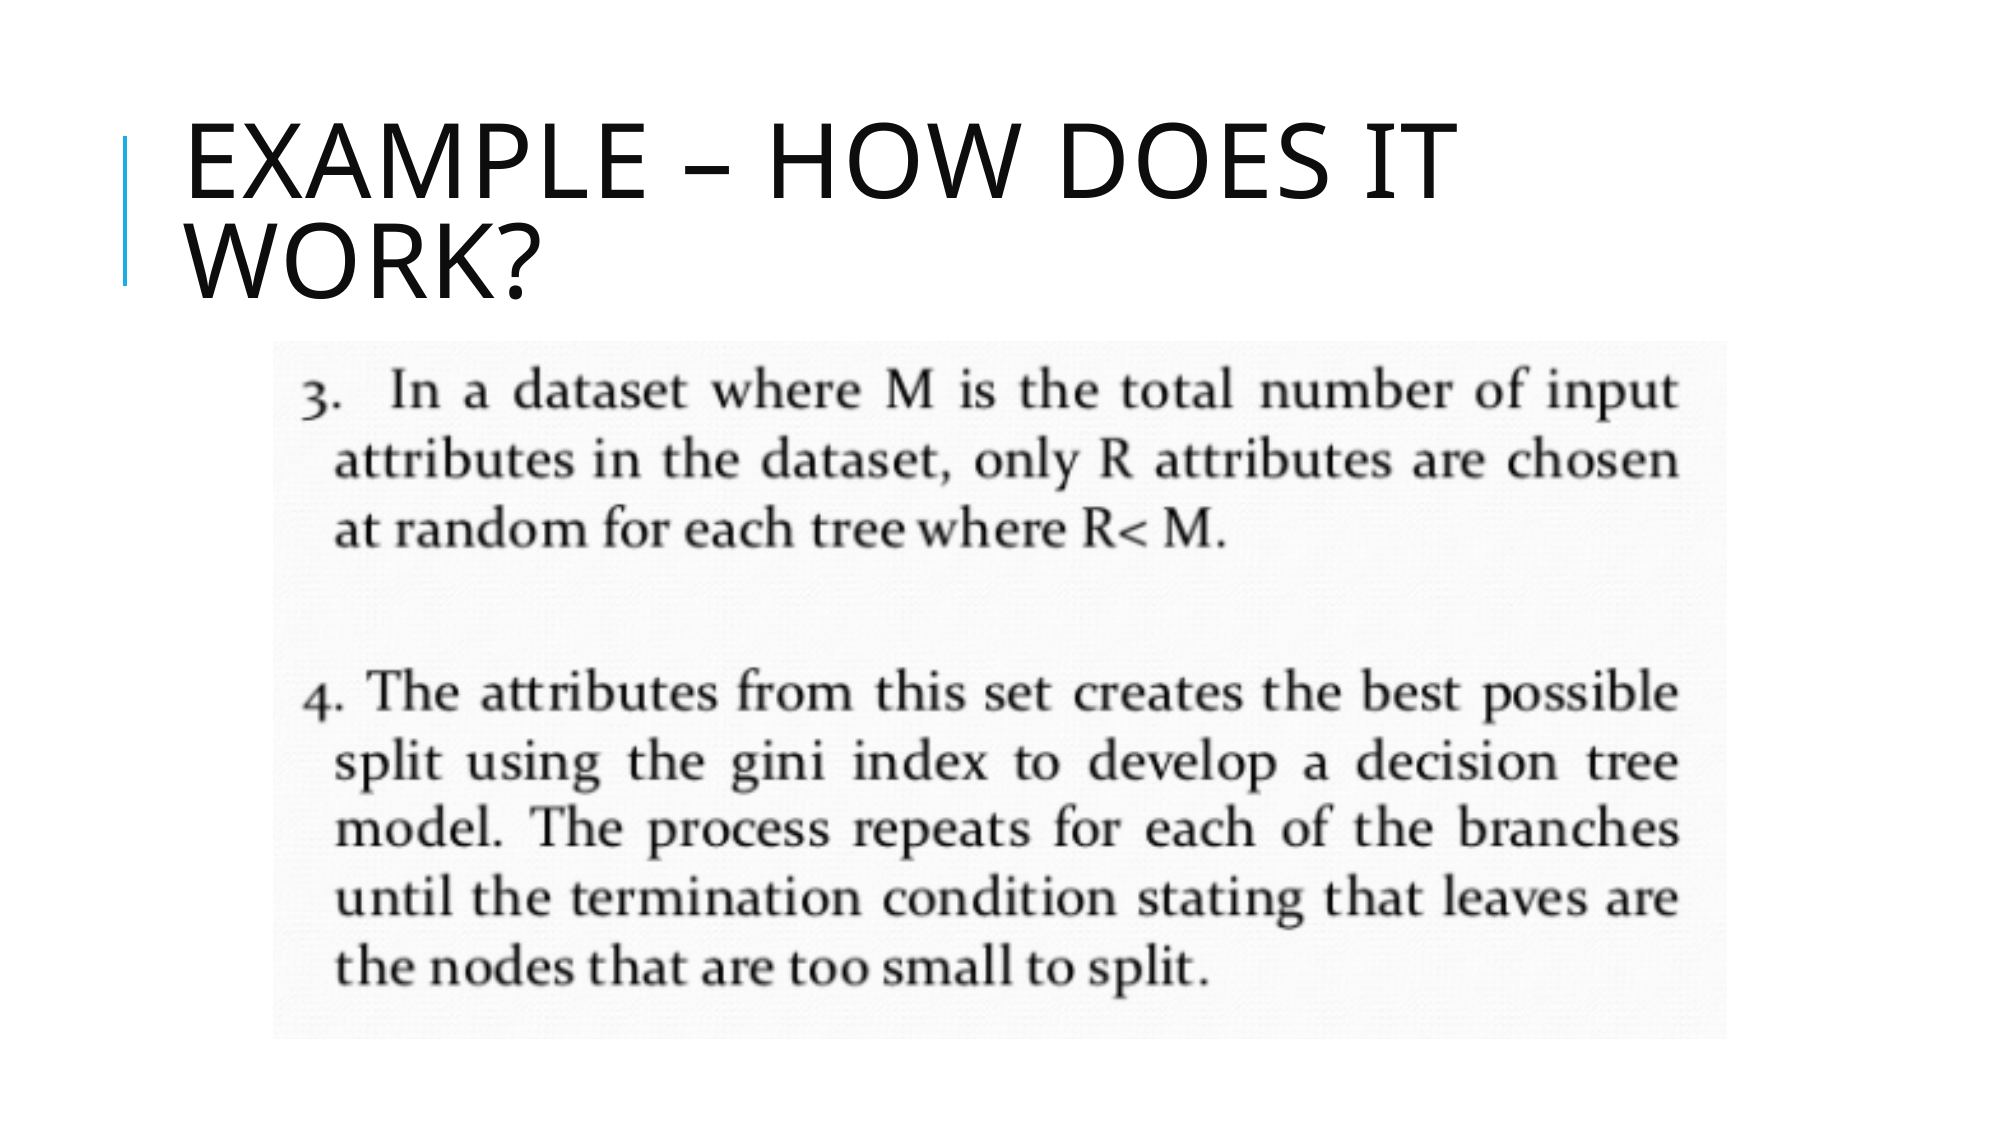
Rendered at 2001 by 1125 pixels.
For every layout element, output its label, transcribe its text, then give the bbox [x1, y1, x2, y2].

title Example – how does it work? [168, 96, 1763, 342]
picture [272, 341, 1728, 1039]
